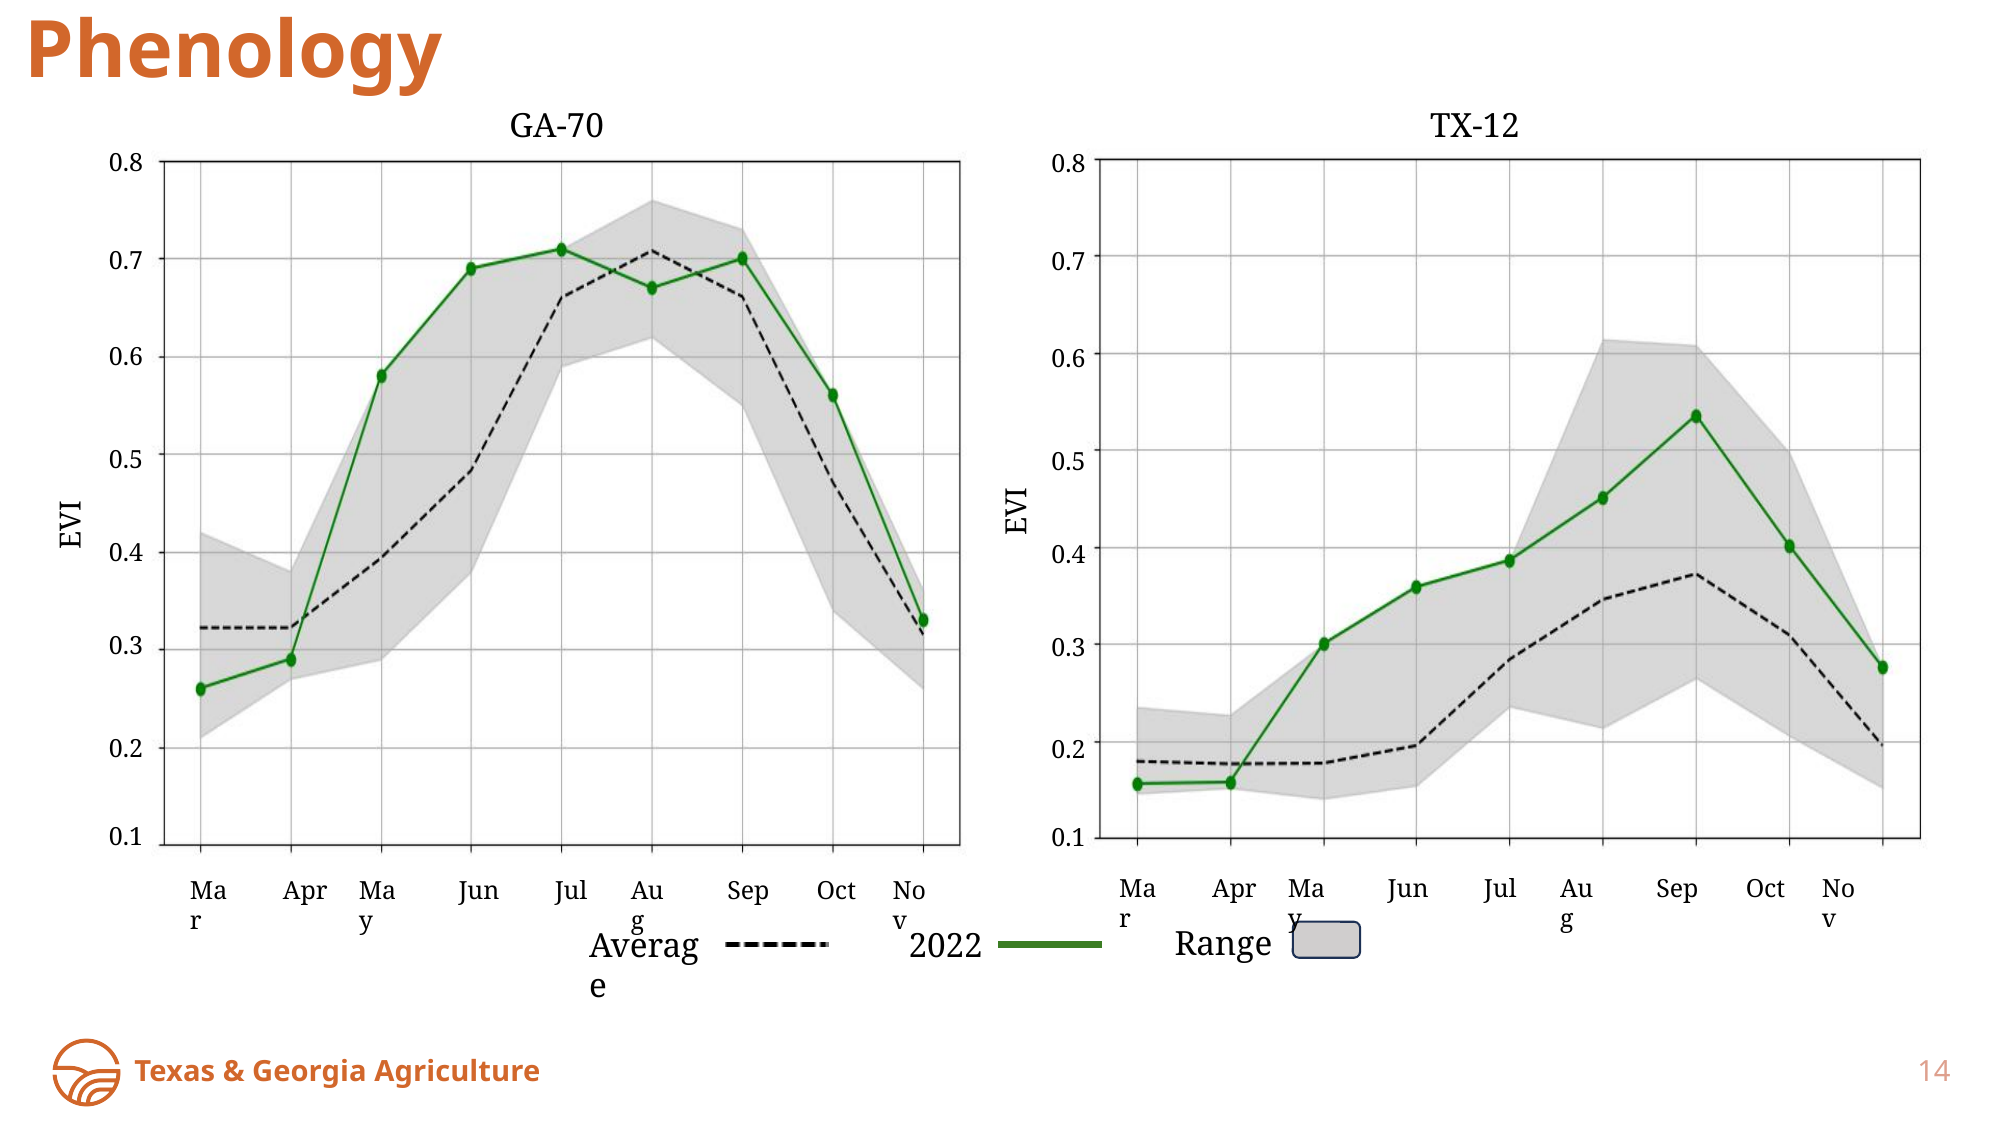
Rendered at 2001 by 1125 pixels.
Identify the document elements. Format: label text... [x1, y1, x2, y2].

text_box 0.5 [1036, 437, 1078, 483]
slide_number 14 [1882, 1037, 1966, 1108]
text_box Average [574, 916, 721, 1012]
text_box 0.2 [93, 724, 142, 770]
text_box Mar [175, 874, 251, 942]
text_box 0.4 [93, 528, 142, 574]
list Texas & Georgia Agriculture [119, 1037, 1881, 1108]
text_box Jul [1468, 867, 1544, 910]
picture [997, 941, 1102, 948]
text_box Range [1159, 915, 1325, 970]
picture [142, 139, 975, 874]
text_box Jul [539, 874, 615, 912]
text_box Oct [801, 874, 877, 912]
text_box 2022 [893, 916, 1002, 972]
text_box Aug [1544, 867, 1621, 940]
text_box Sep [1641, 867, 1717, 910]
text_box May [1272, 867, 1349, 940]
text_box 0.7 [93, 236, 142, 282]
text_box GA-70 [494, 96, 641, 139]
text_box Sep [712, 874, 788, 912]
text_box TX-12 [1414, 96, 1562, 137]
text_box 0.6 [1036, 334, 1078, 380]
text_box Apr [267, 874, 343, 912]
text_box EVI [43, 459, 94, 565]
text_box May [343, 874, 420, 942]
text_box EVI [989, 446, 1040, 551]
text_box 0.4 [1036, 530, 1078, 576]
text_box [1325, 920, 1362, 959]
text_box 0.2 [1036, 726, 1078, 772]
text_box Oct [1730, 867, 1806, 910]
text_box 0.8 [93, 138, 170, 184]
text_box Jun [1372, 867, 1449, 910]
text_box Nov [877, 874, 954, 942]
text_box 0.7 [1036, 238, 1078, 284]
picture [51, 1037, 119, 1108]
picture [725, 942, 829, 948]
text_box 0.3 [1036, 623, 1078, 669]
text_box 0.1 [93, 812, 142, 858]
list Phenology [10, 1, 1940, 98]
text_box 0.6 [93, 332, 142, 378]
text_box 0.1 [1036, 814, 1078, 860]
text_box Aug [615, 874, 692, 942]
text_box Mar [1104, 867, 1180, 940]
text_box 0.8 [1036, 140, 1078, 186]
text_box Apr [1196, 867, 1272, 910]
text_box 0.5 [93, 436, 142, 481]
text_box 0.3 [93, 621, 142, 667]
text_box Jun [443, 874, 520, 912]
picture [1078, 137, 1936, 867]
text_box Nov [1806, 867, 1883, 940]
